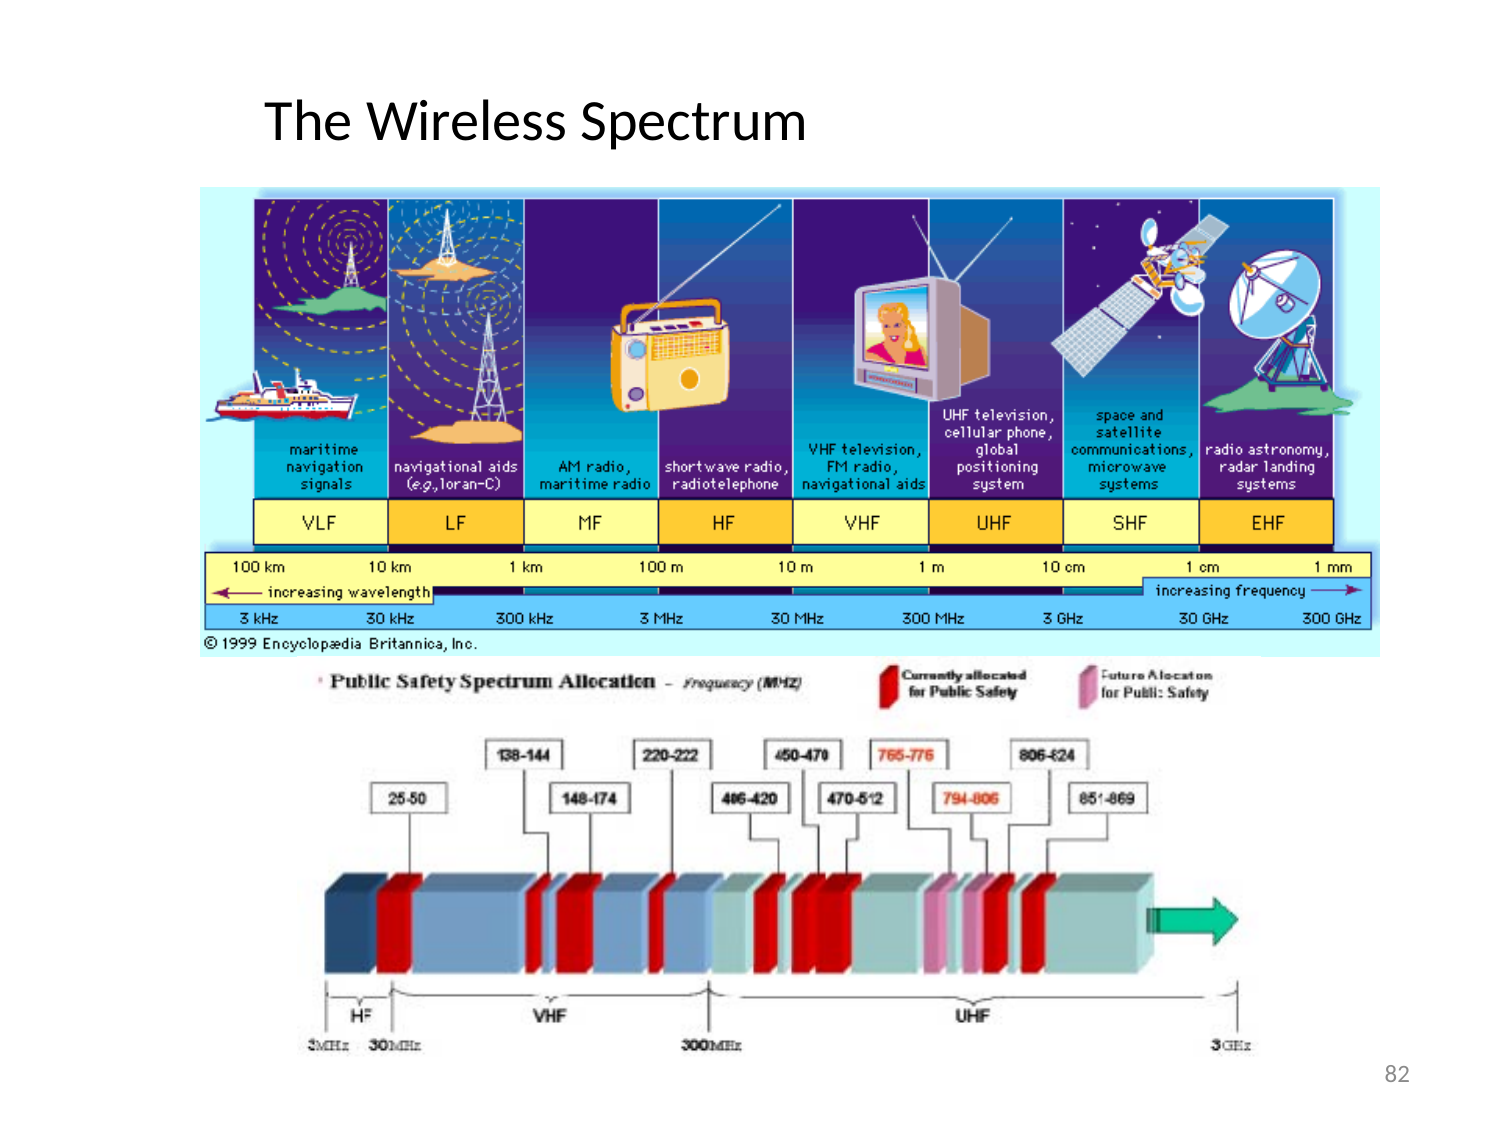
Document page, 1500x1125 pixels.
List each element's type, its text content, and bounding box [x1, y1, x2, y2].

text_box The Wireless Spectrum [249, 75, 1261, 160]
picture [199, 187, 1380, 1063]
slide_number 82 [1074, 1042, 1425, 1103]
